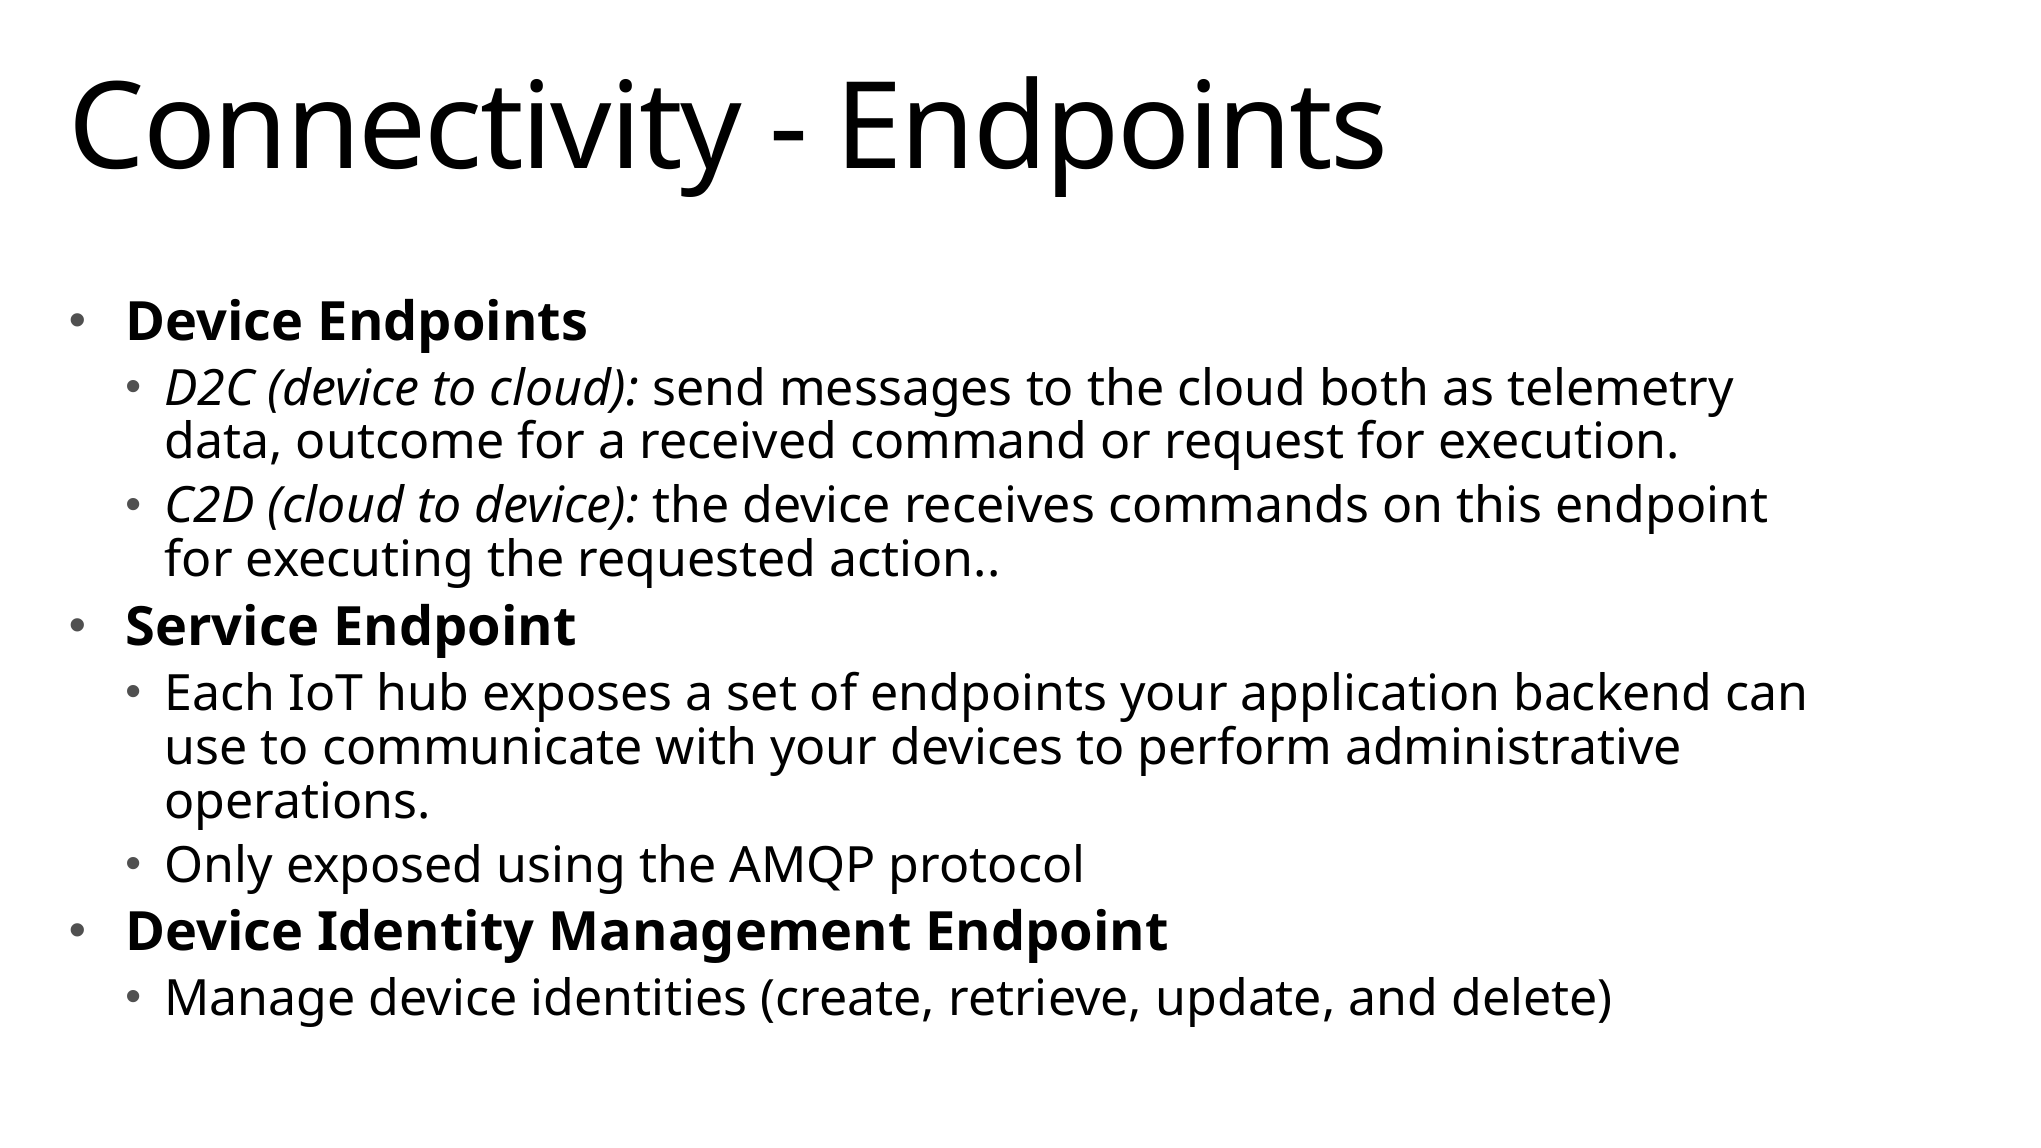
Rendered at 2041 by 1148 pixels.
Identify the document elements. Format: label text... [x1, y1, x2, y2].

title Connectivity - Endpoints [45, 48, 1996, 199]
list Device Endpoints D2C (device to cloud): send messages to the cloud both as telemetry data, outcome for a received command or request for execution. C2D (cloud to device): the device receives commands on this endpoint for executing the requested action.. Service Endpoint Each IoT hub exposes a set of endpoints your application backend can use to communicate with your devices to perform administrative operations. Only exposed using the AMQP protocol Device Identity Management Endpoint Manage device identities (create, retrieve, update, and delete) [45, 278, 1846, 1009]
